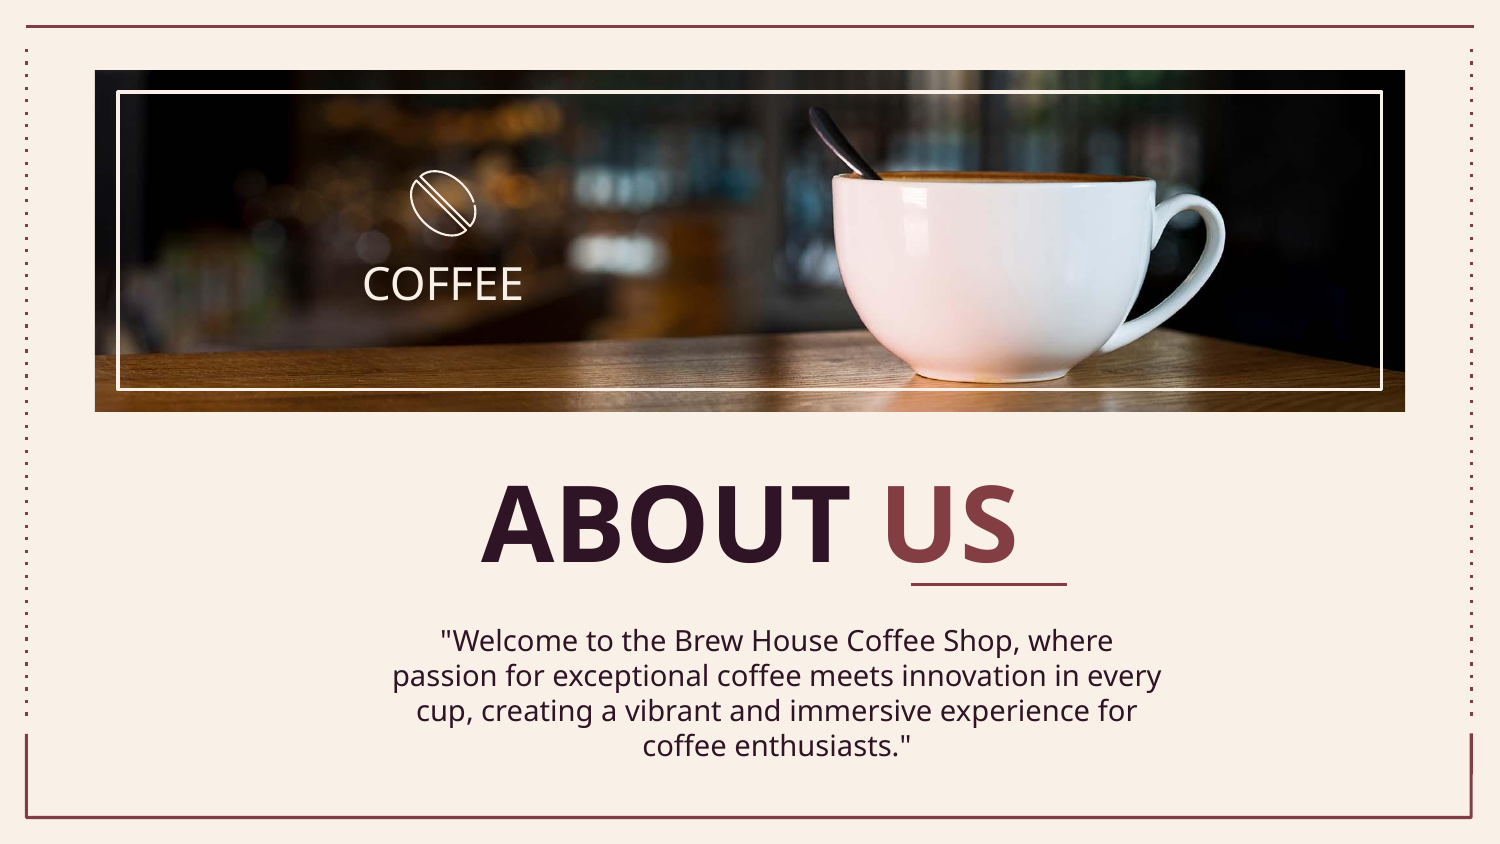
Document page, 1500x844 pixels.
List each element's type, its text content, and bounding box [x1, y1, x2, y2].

title ABOUT US [398, 465, 1102, 585]
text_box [408, 169, 477, 237]
subtitle "Welcome to the Brew House Coffee Shop, where passion for exceptional coffee meets innovation in every cup, creating a vibrant and immersive experience for coffee enthusiasts." [372, 607, 1182, 740]
picture [94, 69, 1406, 412]
